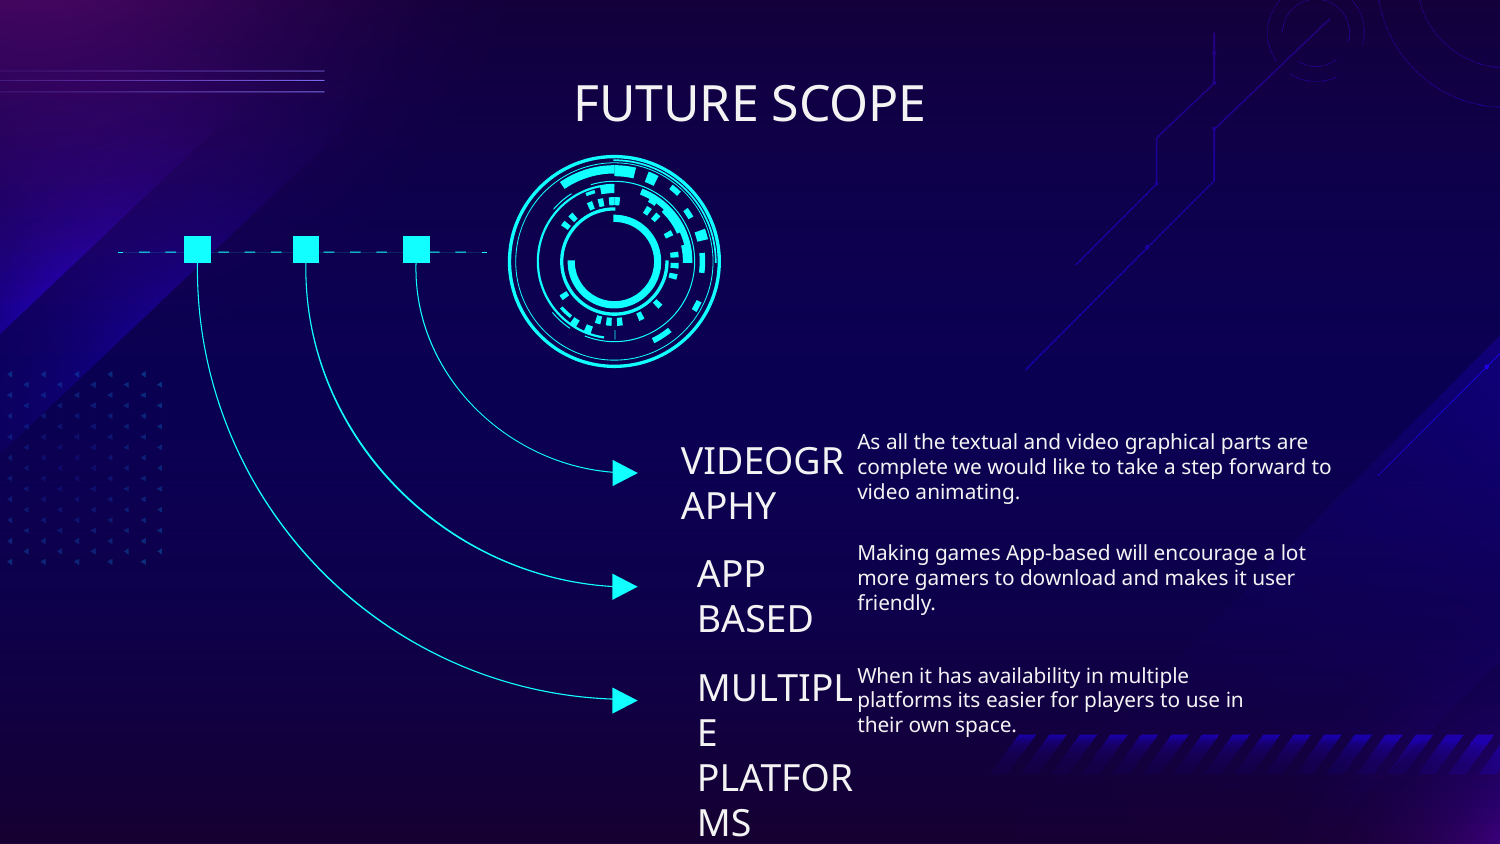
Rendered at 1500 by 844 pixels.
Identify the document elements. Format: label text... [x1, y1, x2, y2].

picture [0, 0, 1500, 844]
text_box Making games App-based will encourage a lot more gamers to download and makes it user friendly. [842, 524, 1359, 635]
text_box APP BASED [726, 538, 842, 586]
title FUTURE SCOPE [322, 0, 1178, 147]
text_box MULTIPLE PLATFORMS [726, 652, 842, 699]
text_box VIDEOGRAPHY [726, 426, 842, 473]
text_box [117, 154, 722, 714]
text_box As all the textual and video graphical parts are complete we would like to take a step forward to video animating. [842, 413, 1395, 502]
text_box When it has availability in multiple platforms its easier for players to use in their own space. [842, 647, 1304, 736]
